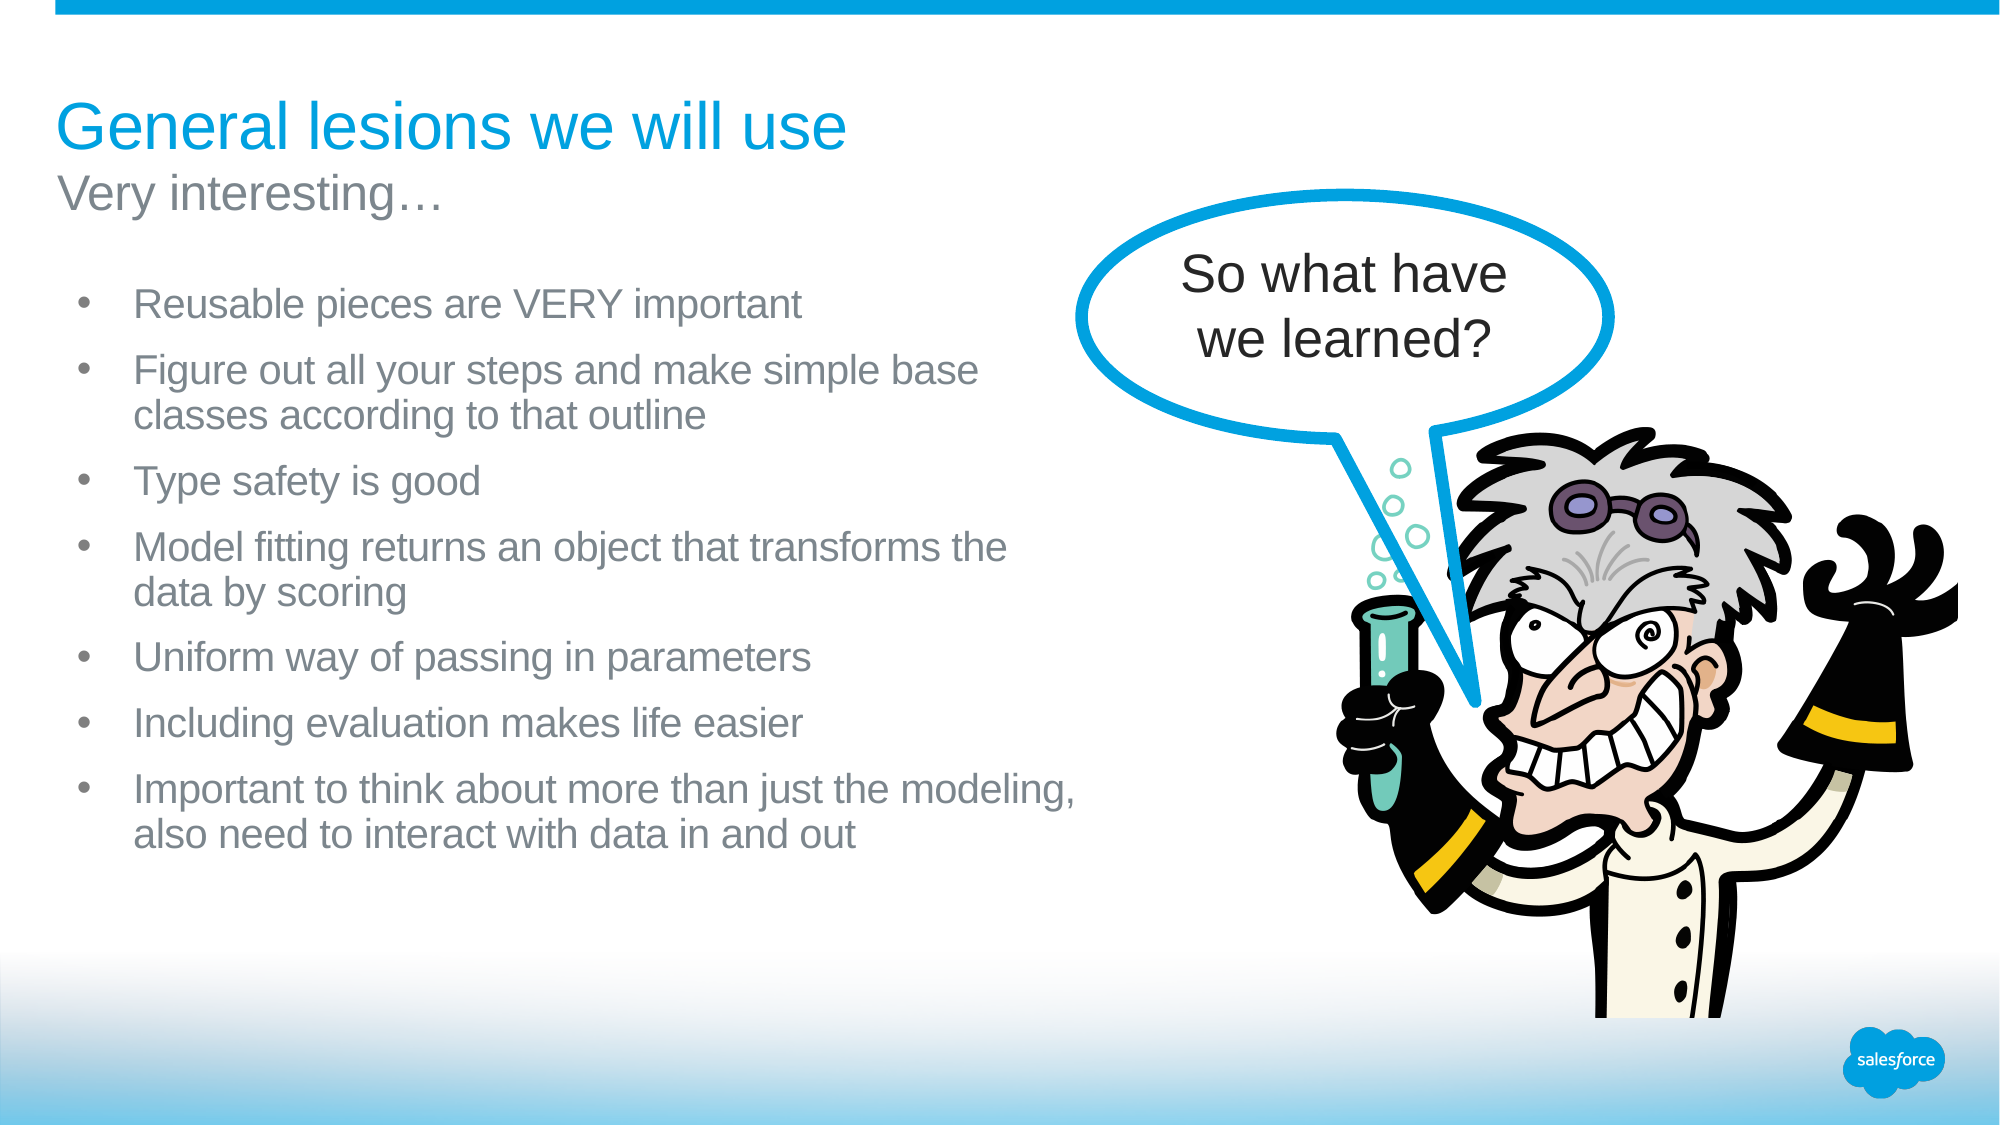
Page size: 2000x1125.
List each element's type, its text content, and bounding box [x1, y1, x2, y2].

list Reusable pieces are VERY important Figure out all your steps and make simple base classes according to that outline Type safety is good Model fitting returns an object that transforms the data by scoring Uniform way of passing in parameters Including evaluation makes life easier Important to think about more than just the modeling, also need to interact with data in and out [75, 282, 1089, 1041]
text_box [1081, 194, 1958, 1018]
picture [1, 188, 2000, 1125]
list Very interesting… [55, 167, 1940, 223]
title General lesions we will use [55, 14, 1945, 164]
